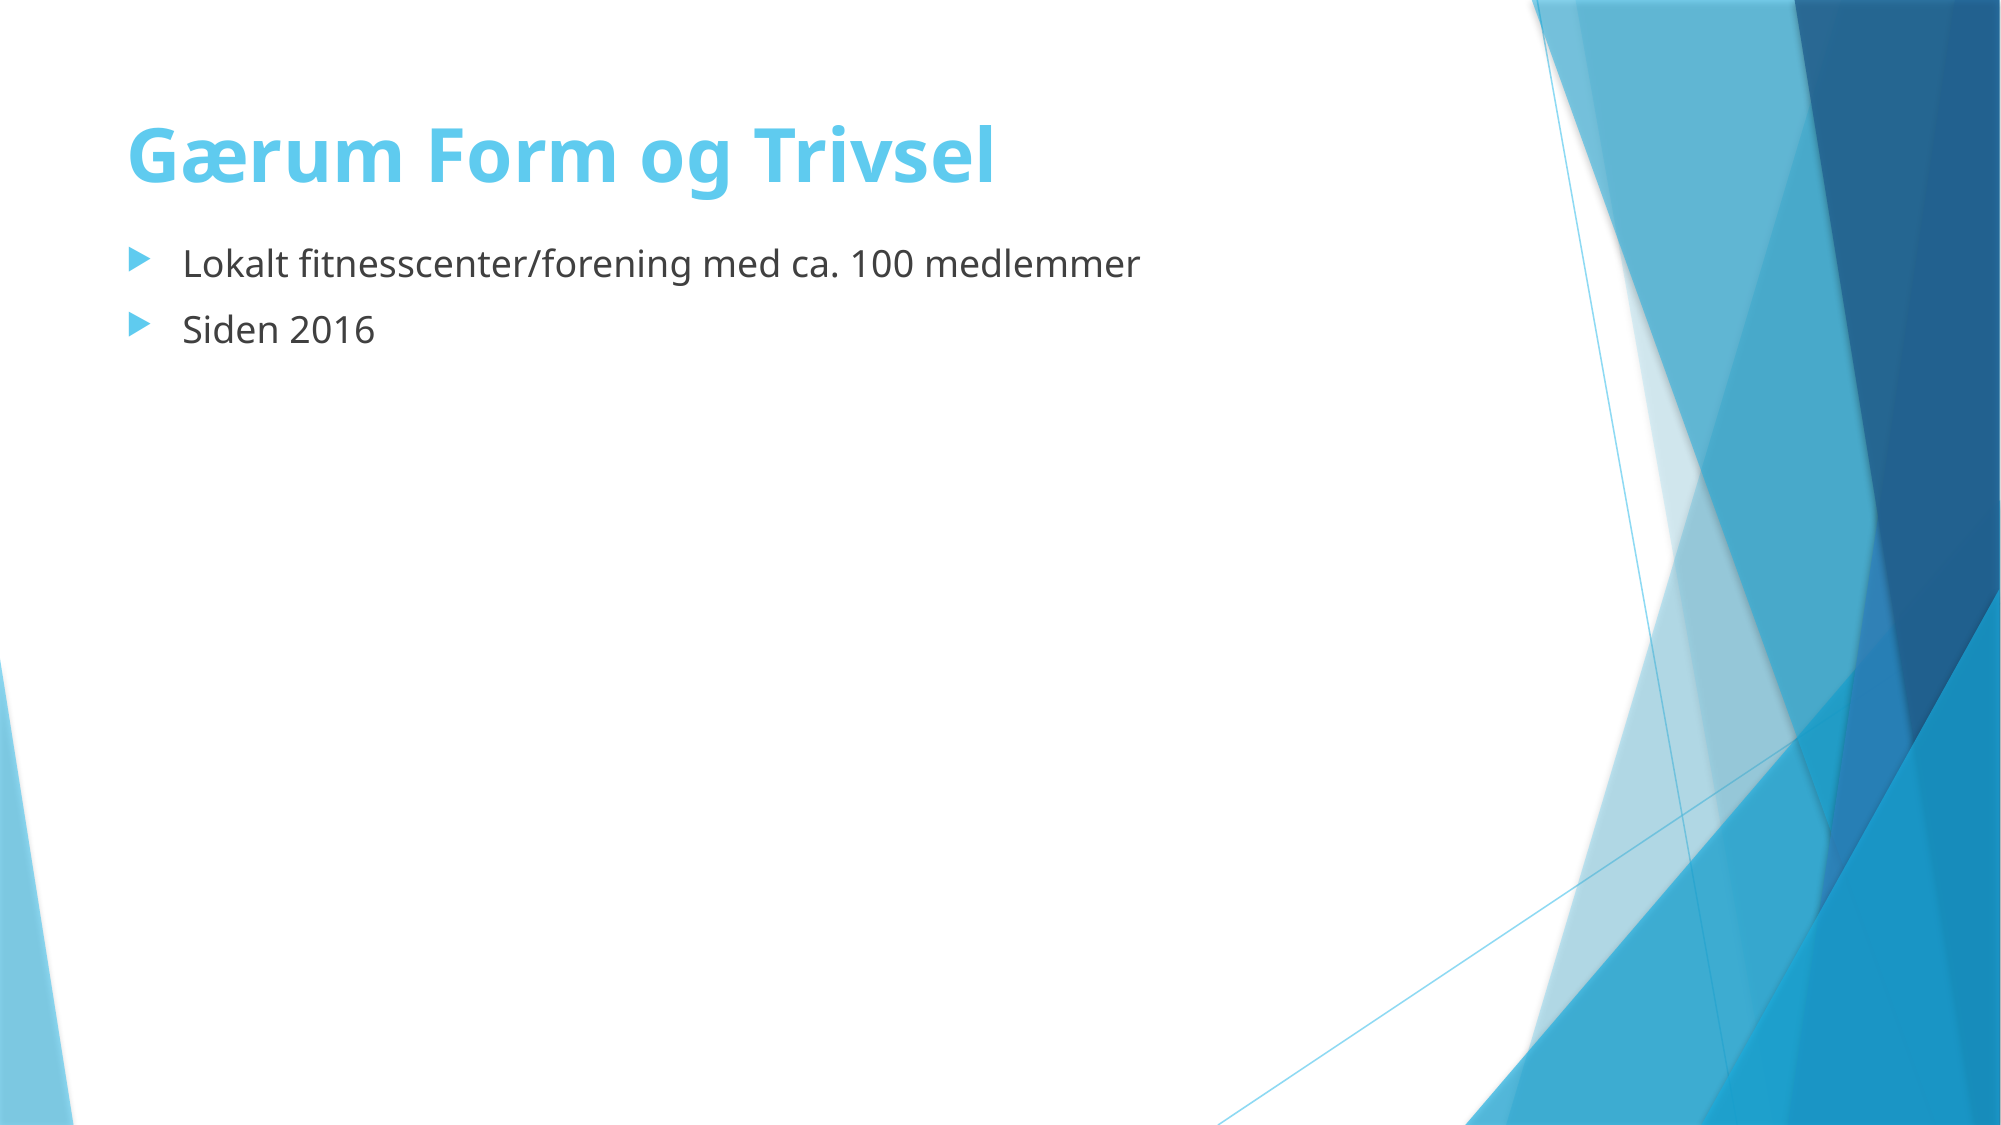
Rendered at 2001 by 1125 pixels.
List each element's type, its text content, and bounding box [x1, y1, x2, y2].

title Gærum Form og Trivsel [111, 99, 1522, 213]
list Lokalt fitnesscenter/forening med ca. 100 medlemmer Siden 2016 [111, 232, 1522, 870]
